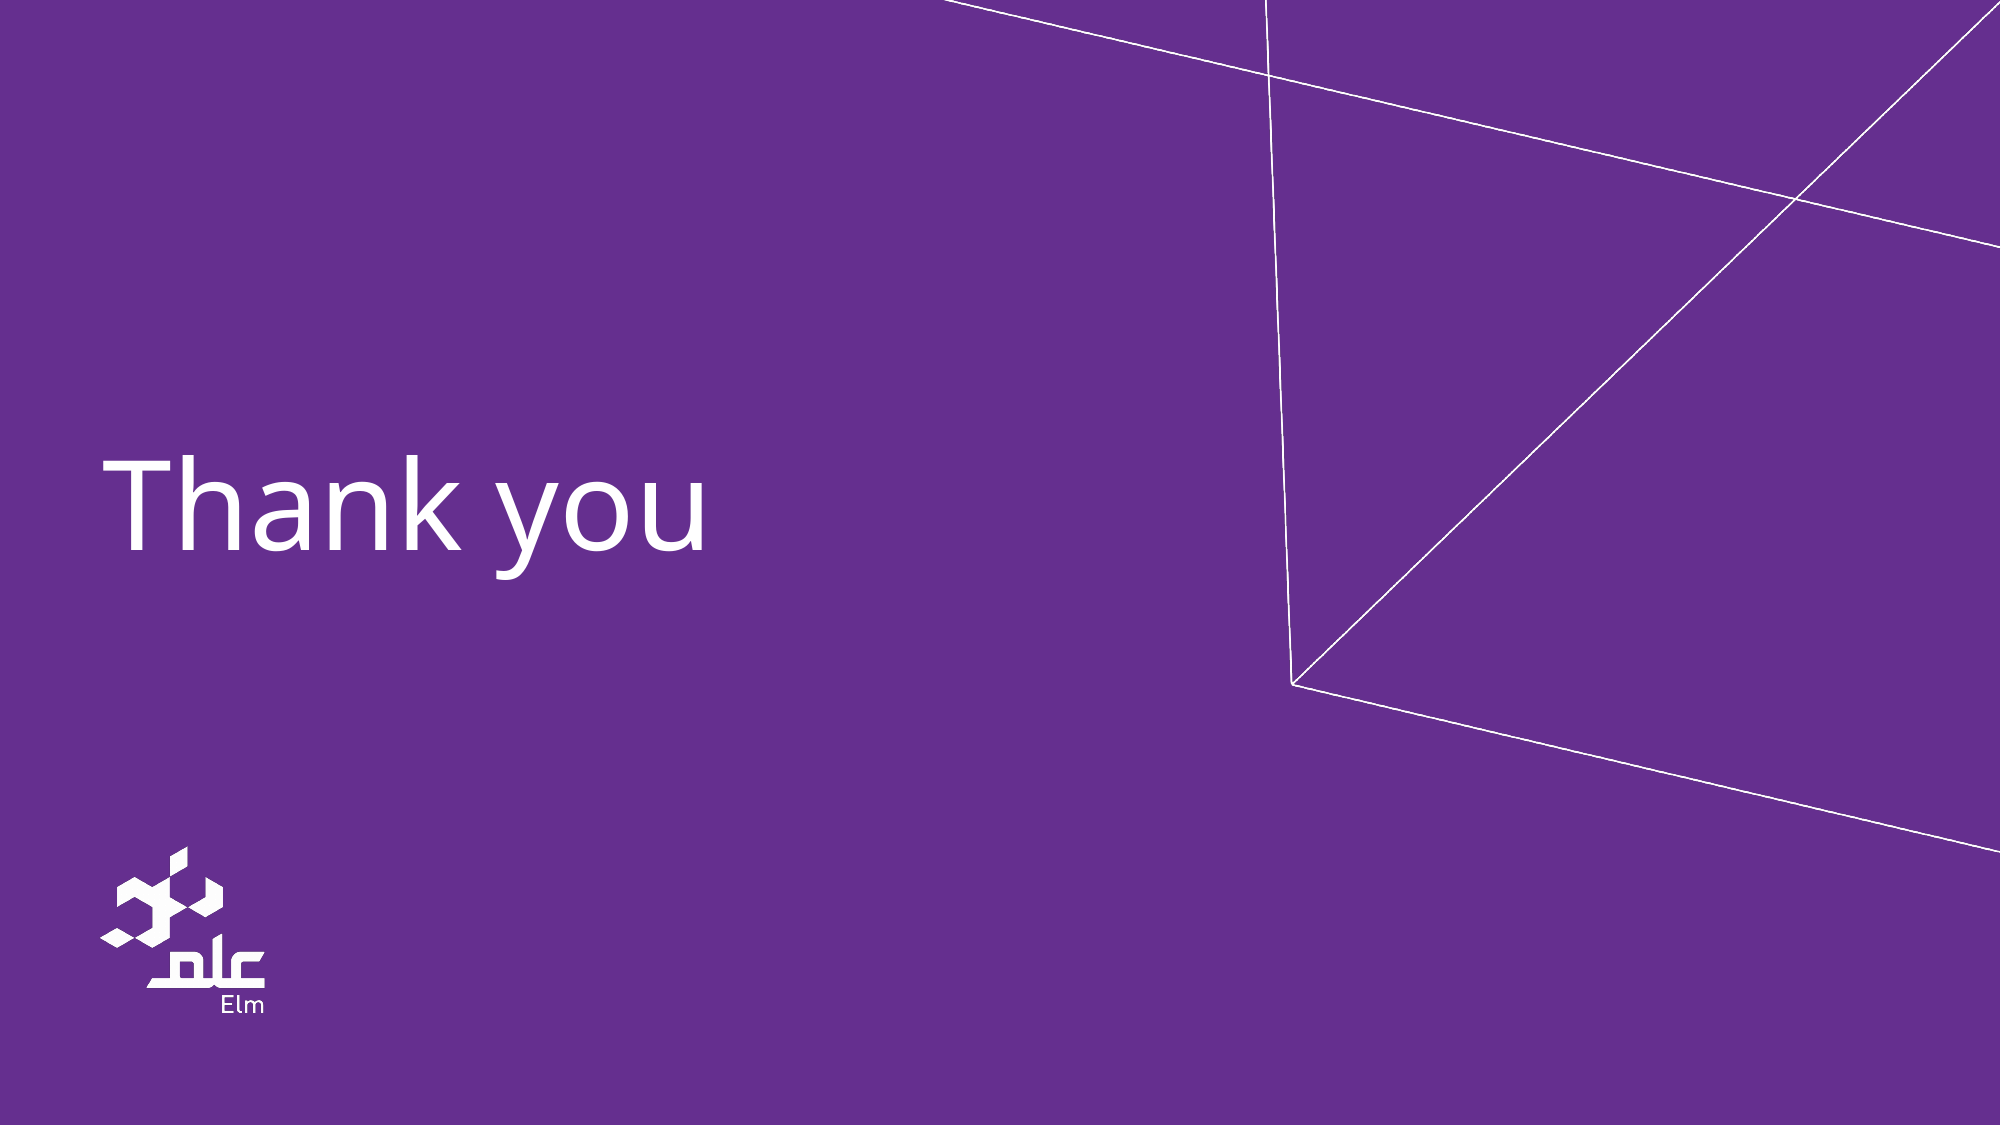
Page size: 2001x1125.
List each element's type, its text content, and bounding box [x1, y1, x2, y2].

picture [99, 846, 265, 1013]
text_box Thank you [87, 418, 921, 583]
picture [938, 0, 2001, 853]
